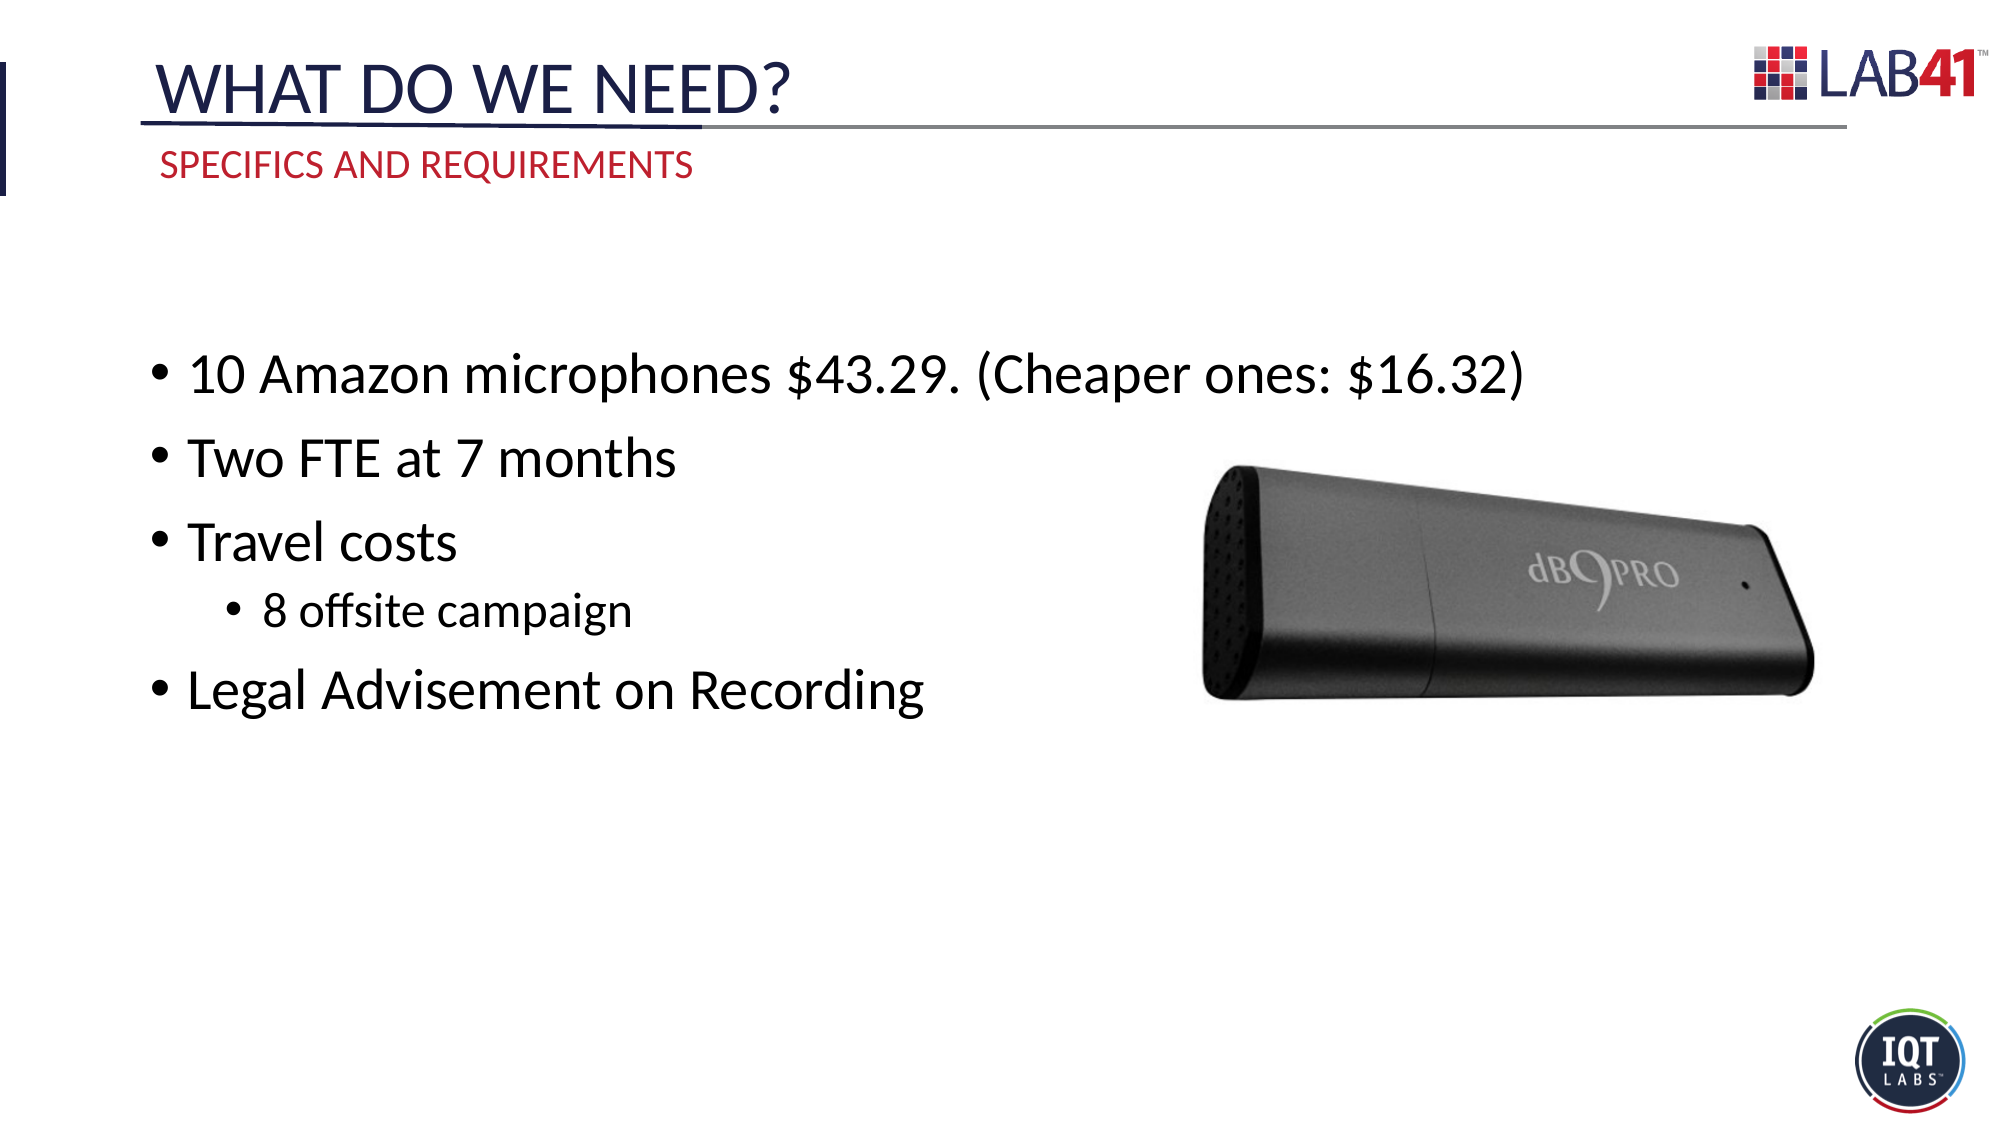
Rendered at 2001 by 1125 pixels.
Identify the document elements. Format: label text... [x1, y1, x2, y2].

picture [1855, 1008, 1966, 1114]
picture [1747, 41, 2000, 107]
text_box WHAT DO WE NEED? [140, 128, 702, 136]
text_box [140, 123, 702, 128]
text_box WHAT DO WE NEED? [977, 129, 1467, 136]
picture [1188, 450, 1837, 741]
text_box SPECIFICS AND REQUIREMENTS [144, 129, 977, 194]
text_box WHAT DO WE NEED? [140, 30, 1467, 125]
list 10 Amazon microphones $43.29. (Cheaper ones: $16.32) Two FTE at 7 months Travel costs 8 offsite campaign Legal Advisement on Recording [134, 335, 1860, 737]
